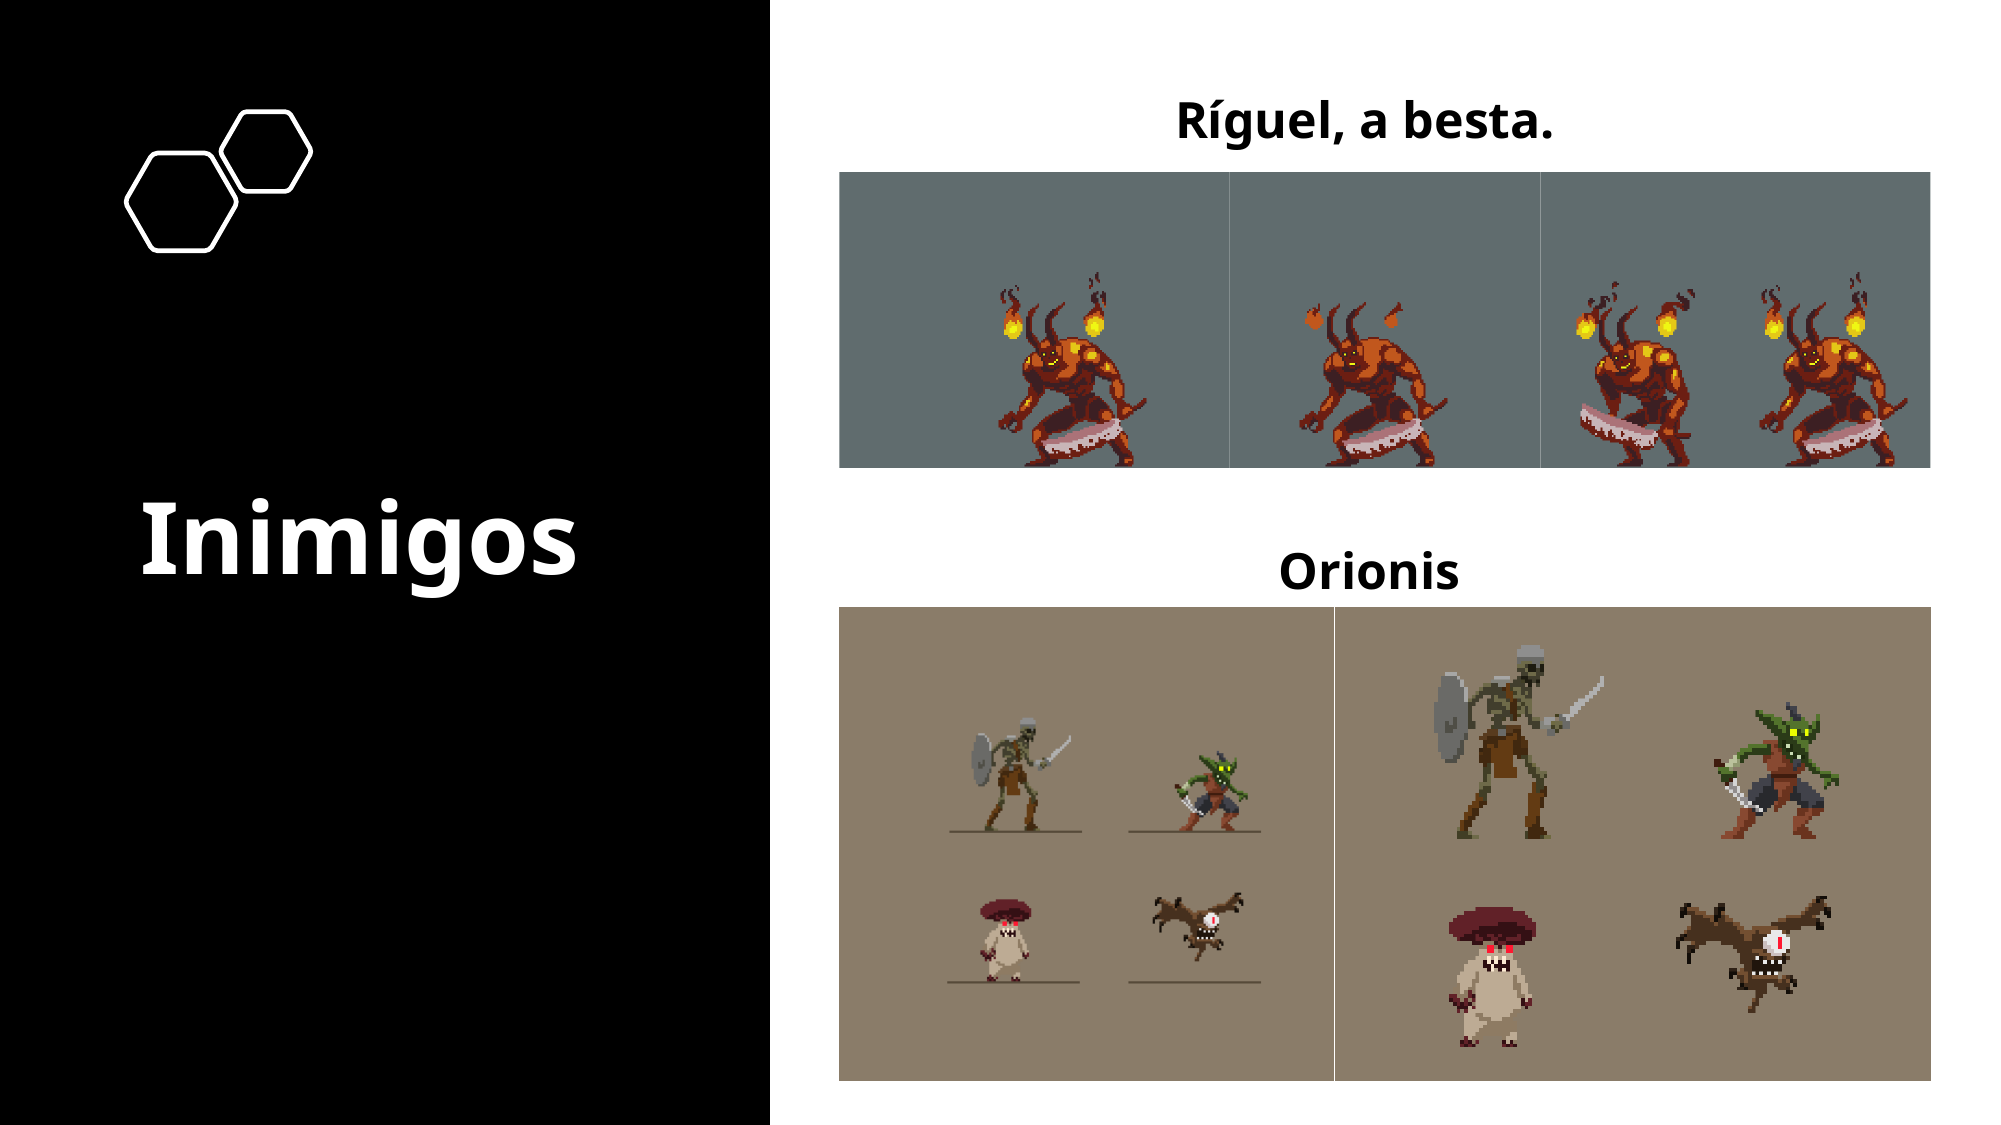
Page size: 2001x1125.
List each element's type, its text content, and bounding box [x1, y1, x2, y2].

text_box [125, 111, 311, 251]
text_box Ríguel, a besta. [865, 81, 1865, 157]
title Inimigos [125, 191, 714, 894]
picture [1335, 607, 1931, 1081]
picture [839, 172, 1931, 468]
text_box [771, 0, 2000, 1125]
text_box [0, 0, 771, 1125]
text_box Orionis [865, 532, 1875, 607]
picture [839, 607, 1334, 1081]
